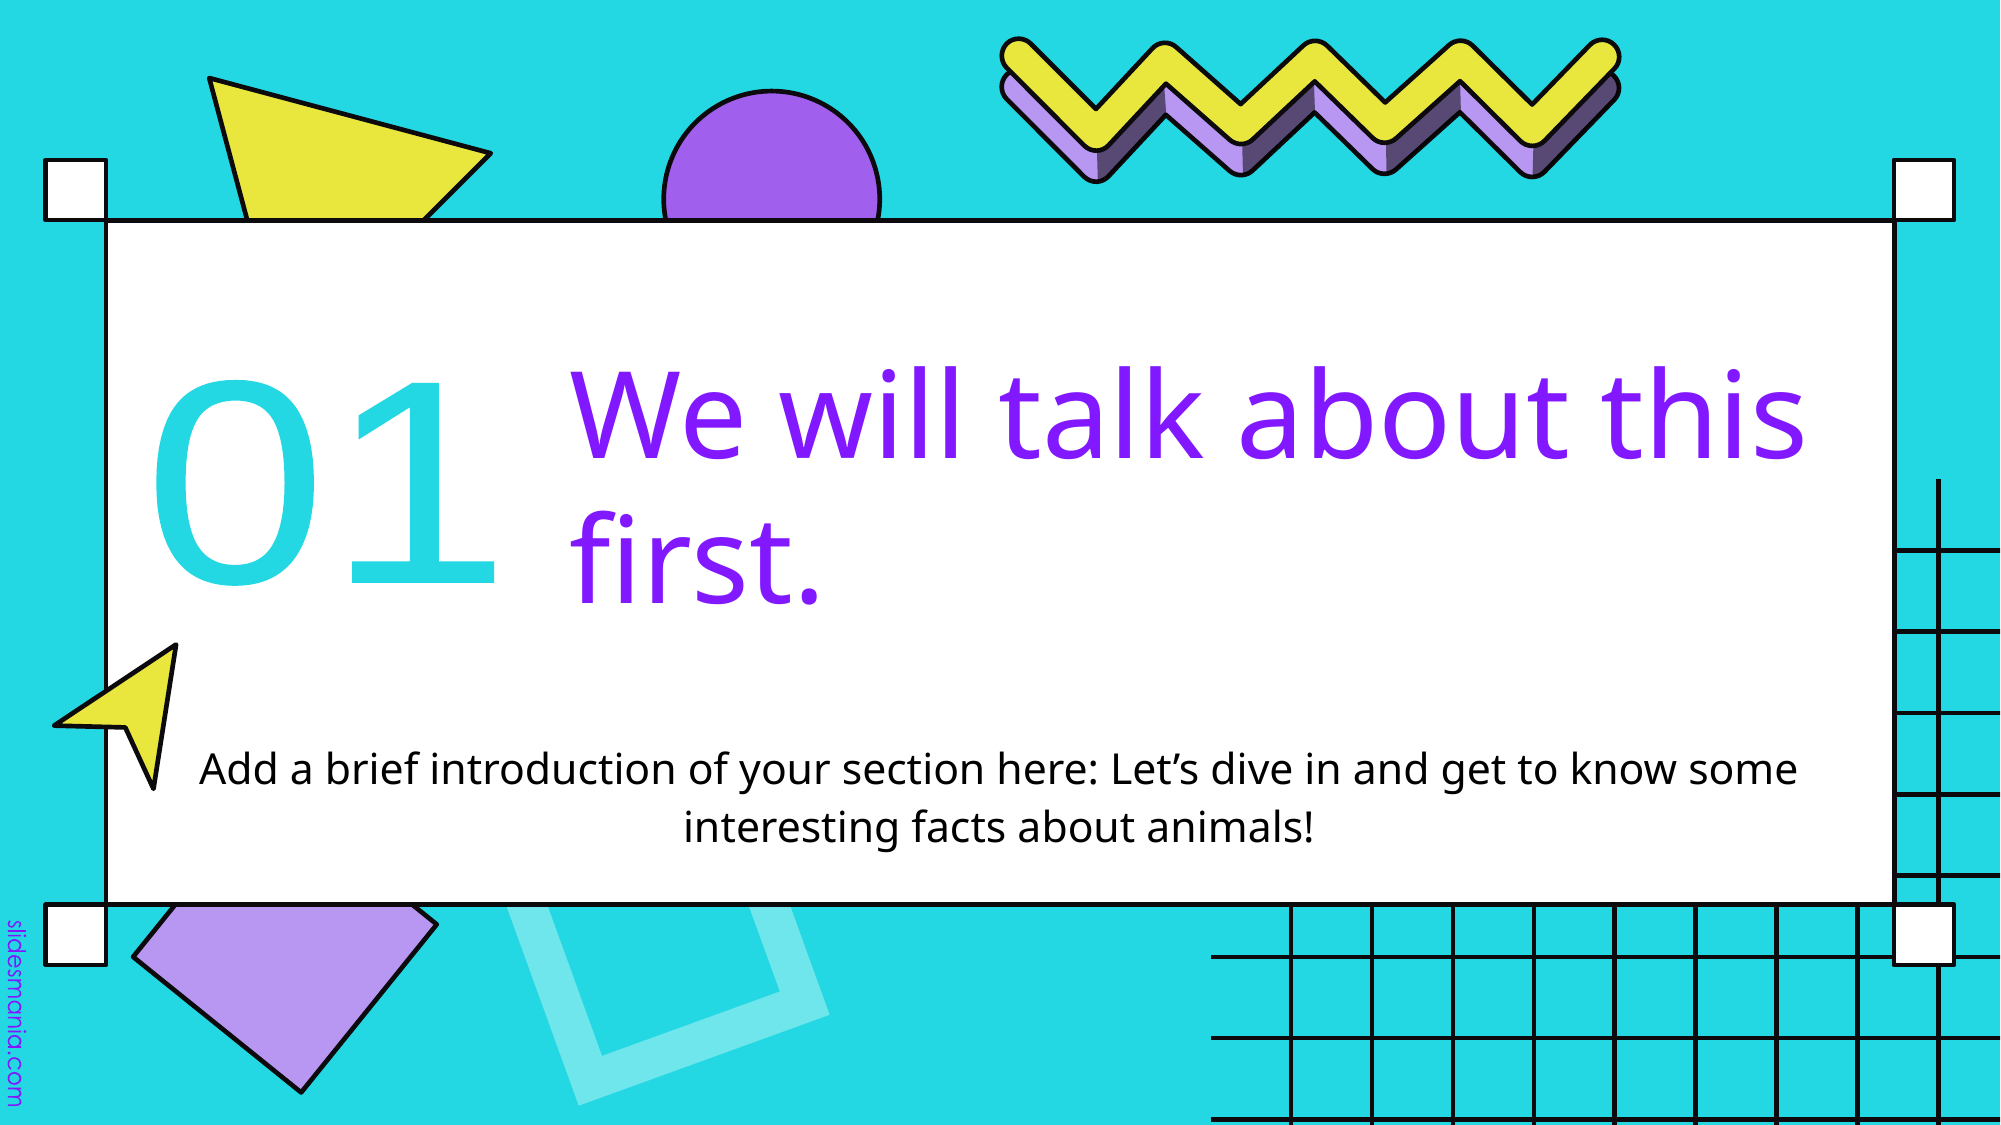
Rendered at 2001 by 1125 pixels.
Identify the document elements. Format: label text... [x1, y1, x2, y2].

text_box [54, 644, 177, 789]
title We will talk about this first. [549, 252, 1852, 713]
list Add a brief introduction of your section here: Let’s dive in and get to know some interesting facts about animals! [147, 713, 1852, 872]
